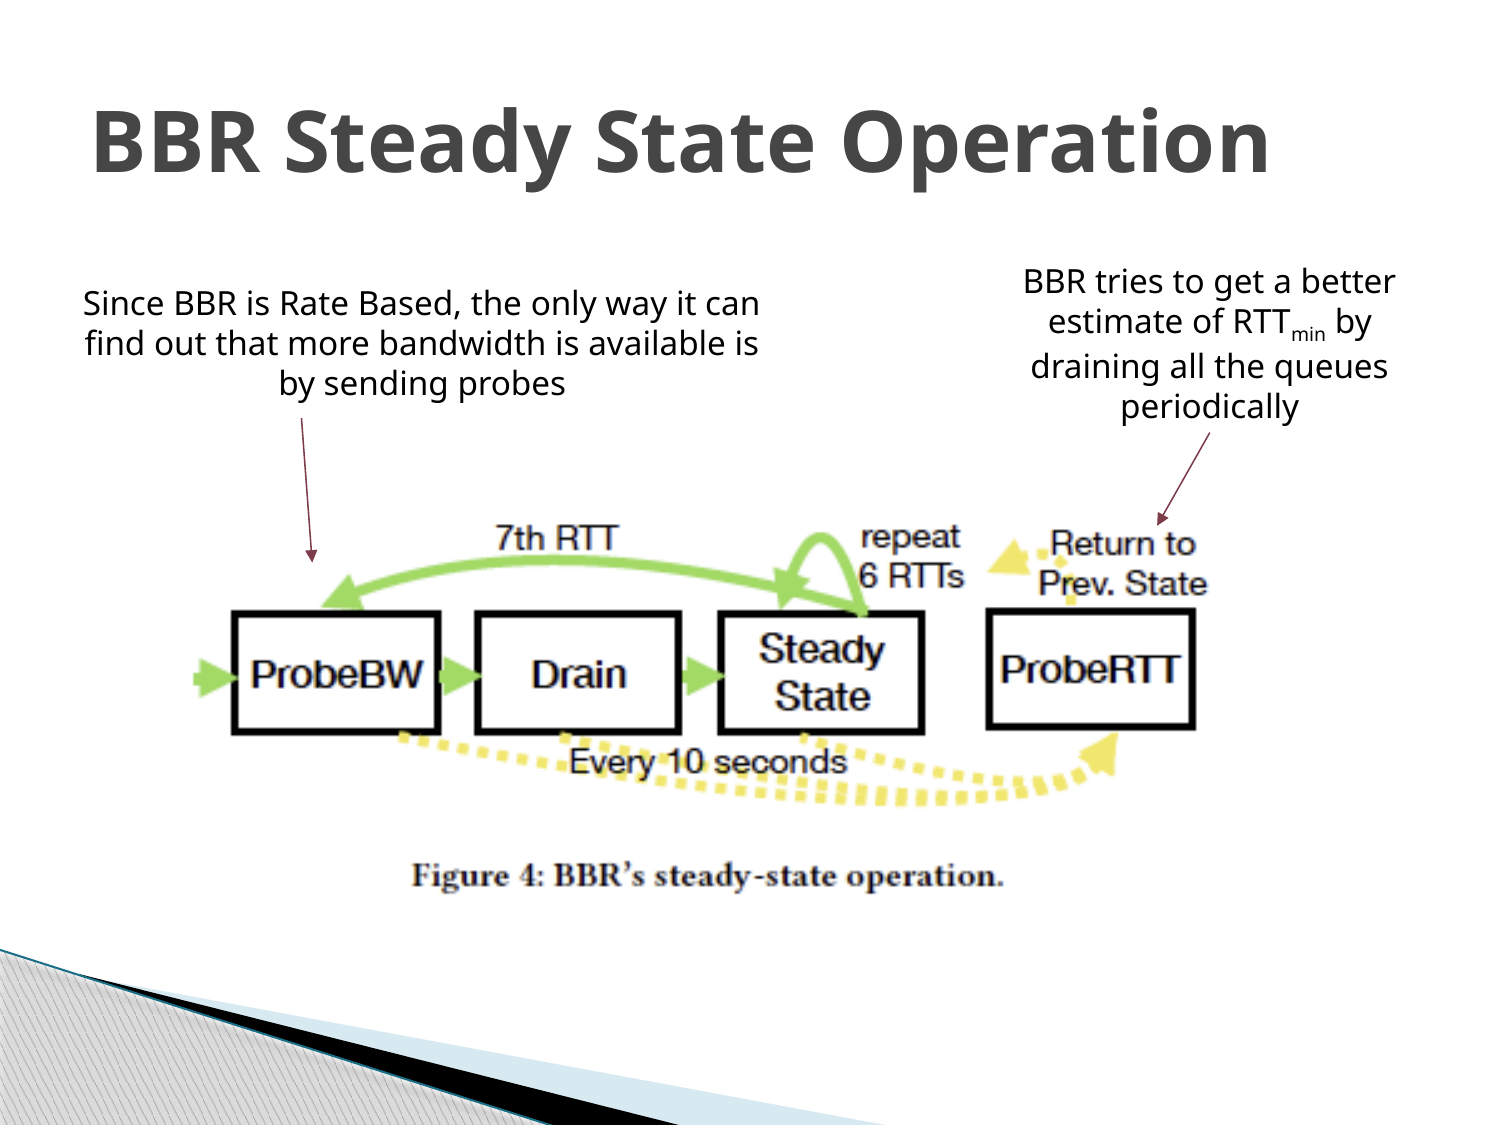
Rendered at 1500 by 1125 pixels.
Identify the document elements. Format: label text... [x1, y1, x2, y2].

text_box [301, 417, 313, 563]
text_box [1156, 429, 1210, 526]
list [149, 473, 1257, 933]
text_box BBR tries to get a better estimate of RTTmin by draining all the queues periodically [1007, 252, 1412, 433]
text_box Since BBR is Rate Based, the only way it can find out that more bandwidth is available is by sending probes [68, 274, 777, 410]
title BBR Steady State Operation [75, 45, 1425, 233]
